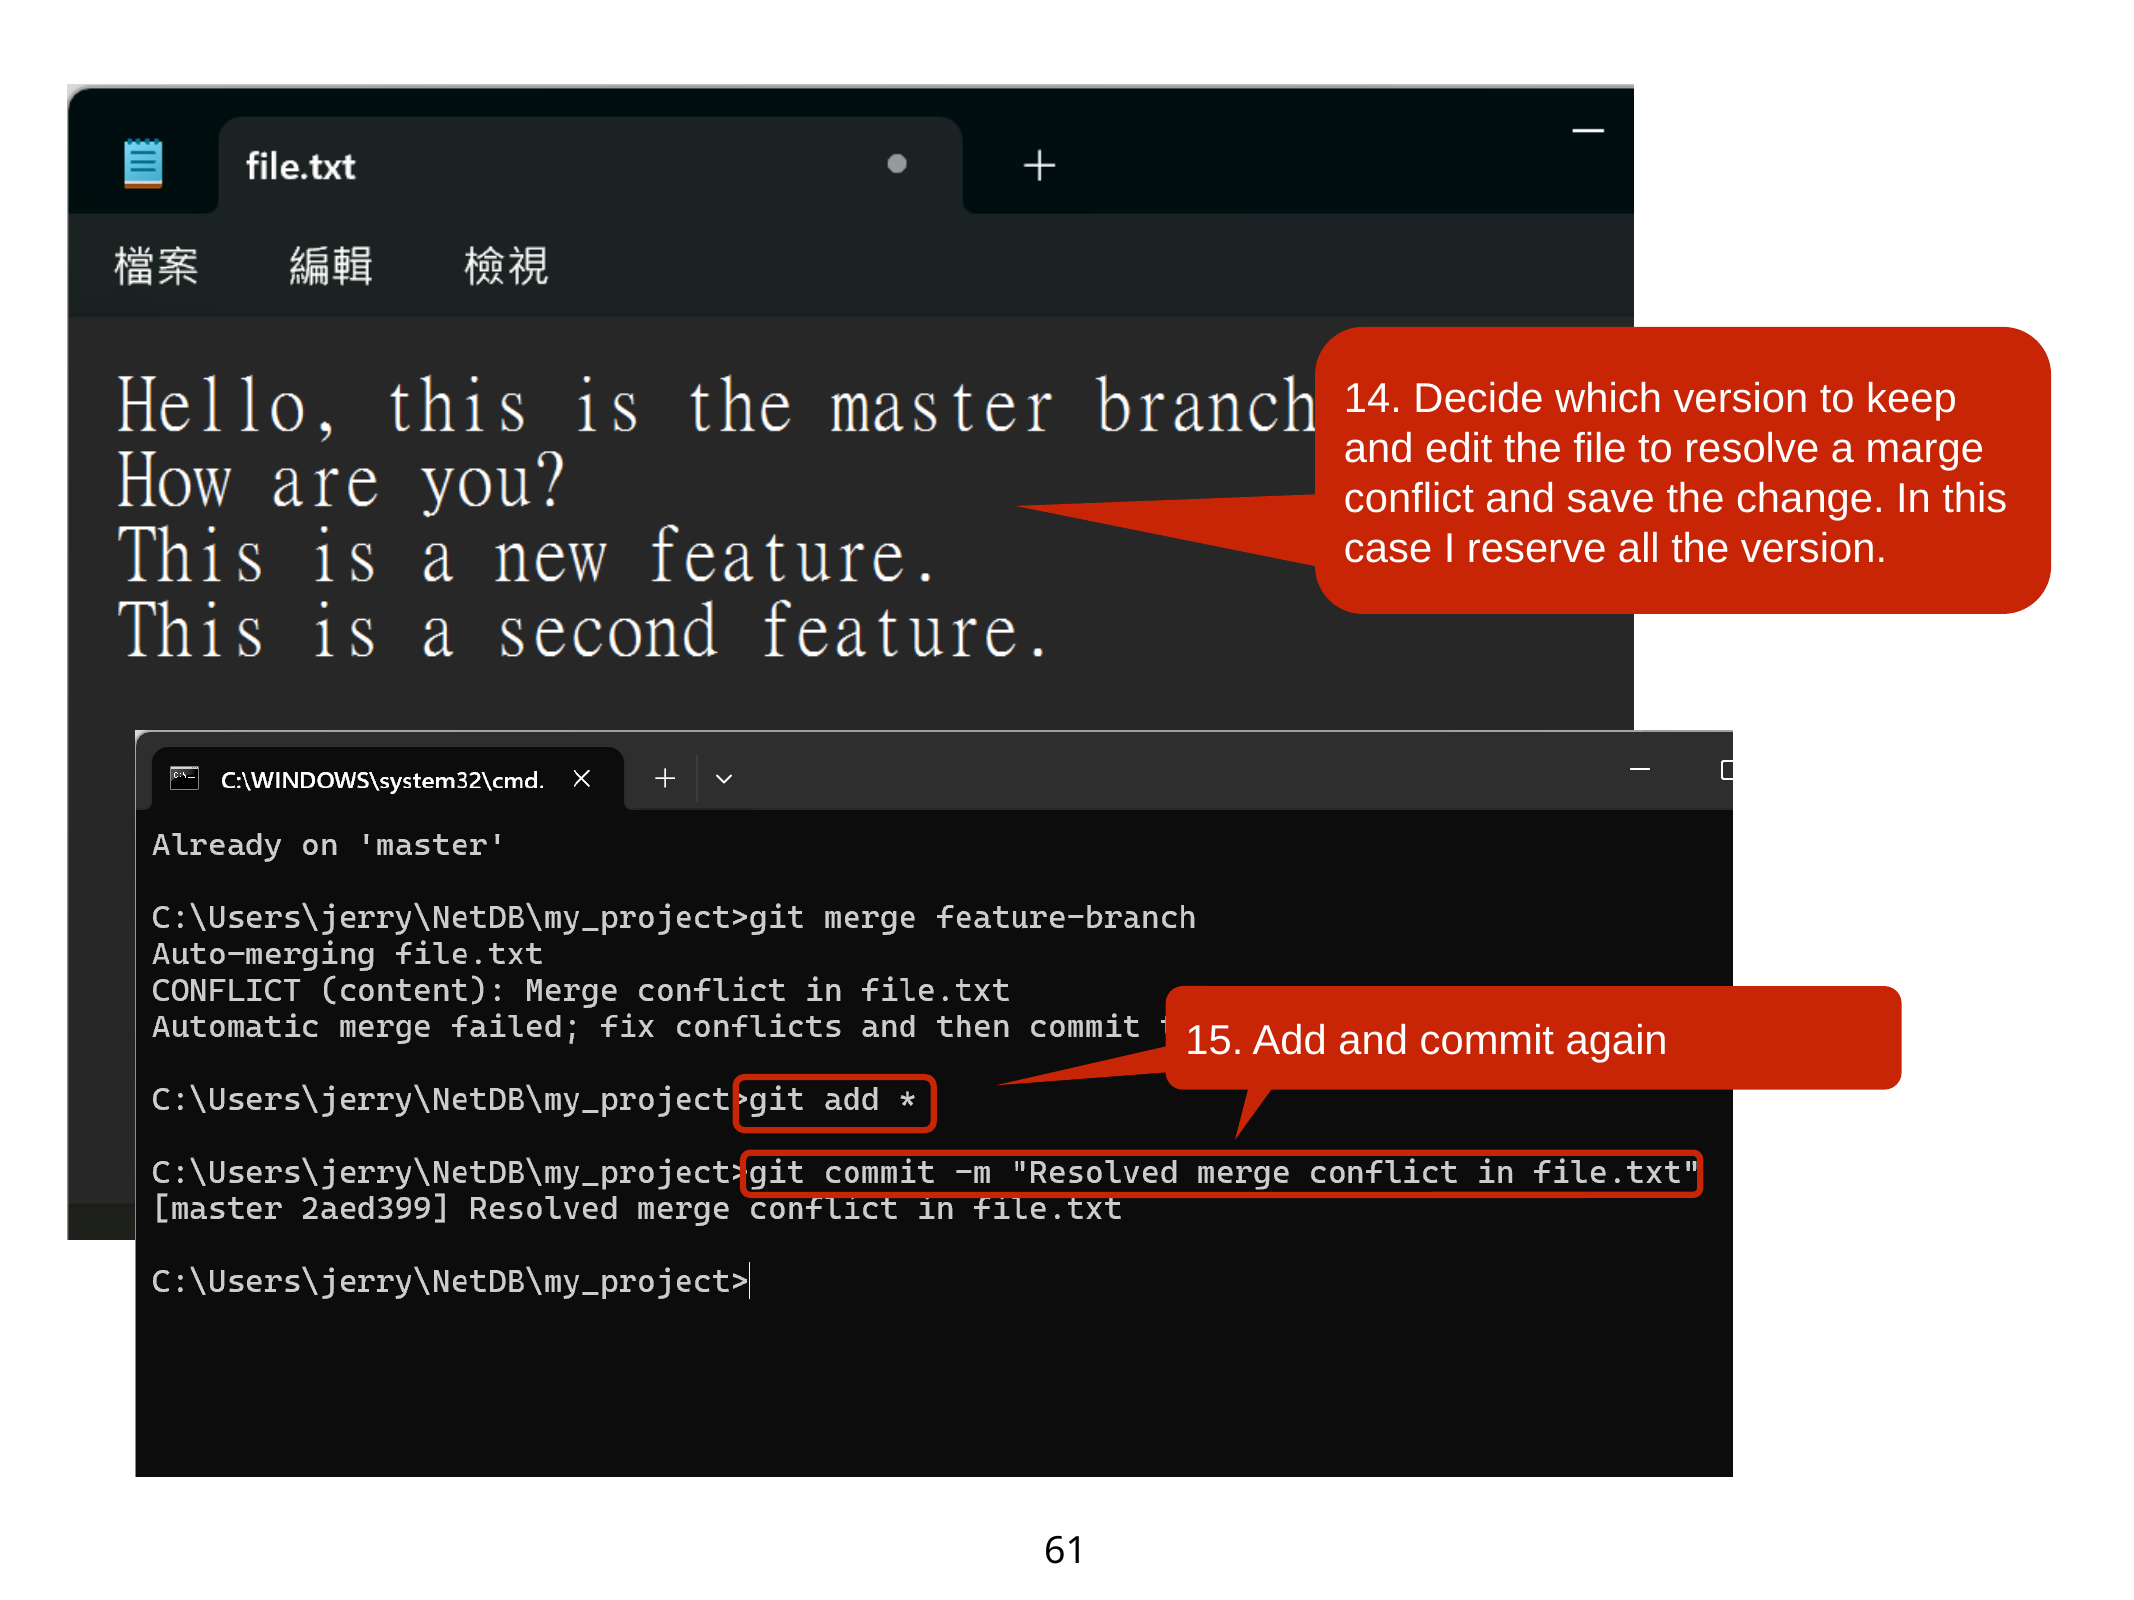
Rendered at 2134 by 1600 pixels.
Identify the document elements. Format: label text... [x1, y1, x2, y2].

picture [67, 84, 1733, 1477]
slide_number 61 [1035, 1517, 1096, 1581]
text_box 15. Add and commit again [1740, 983, 1904, 1092]
text_box 14. Decide which version to keep and edit the file to resolve a marge conflict and save the change. In this case I reserve all the version. [1639, 324, 2054, 617]
